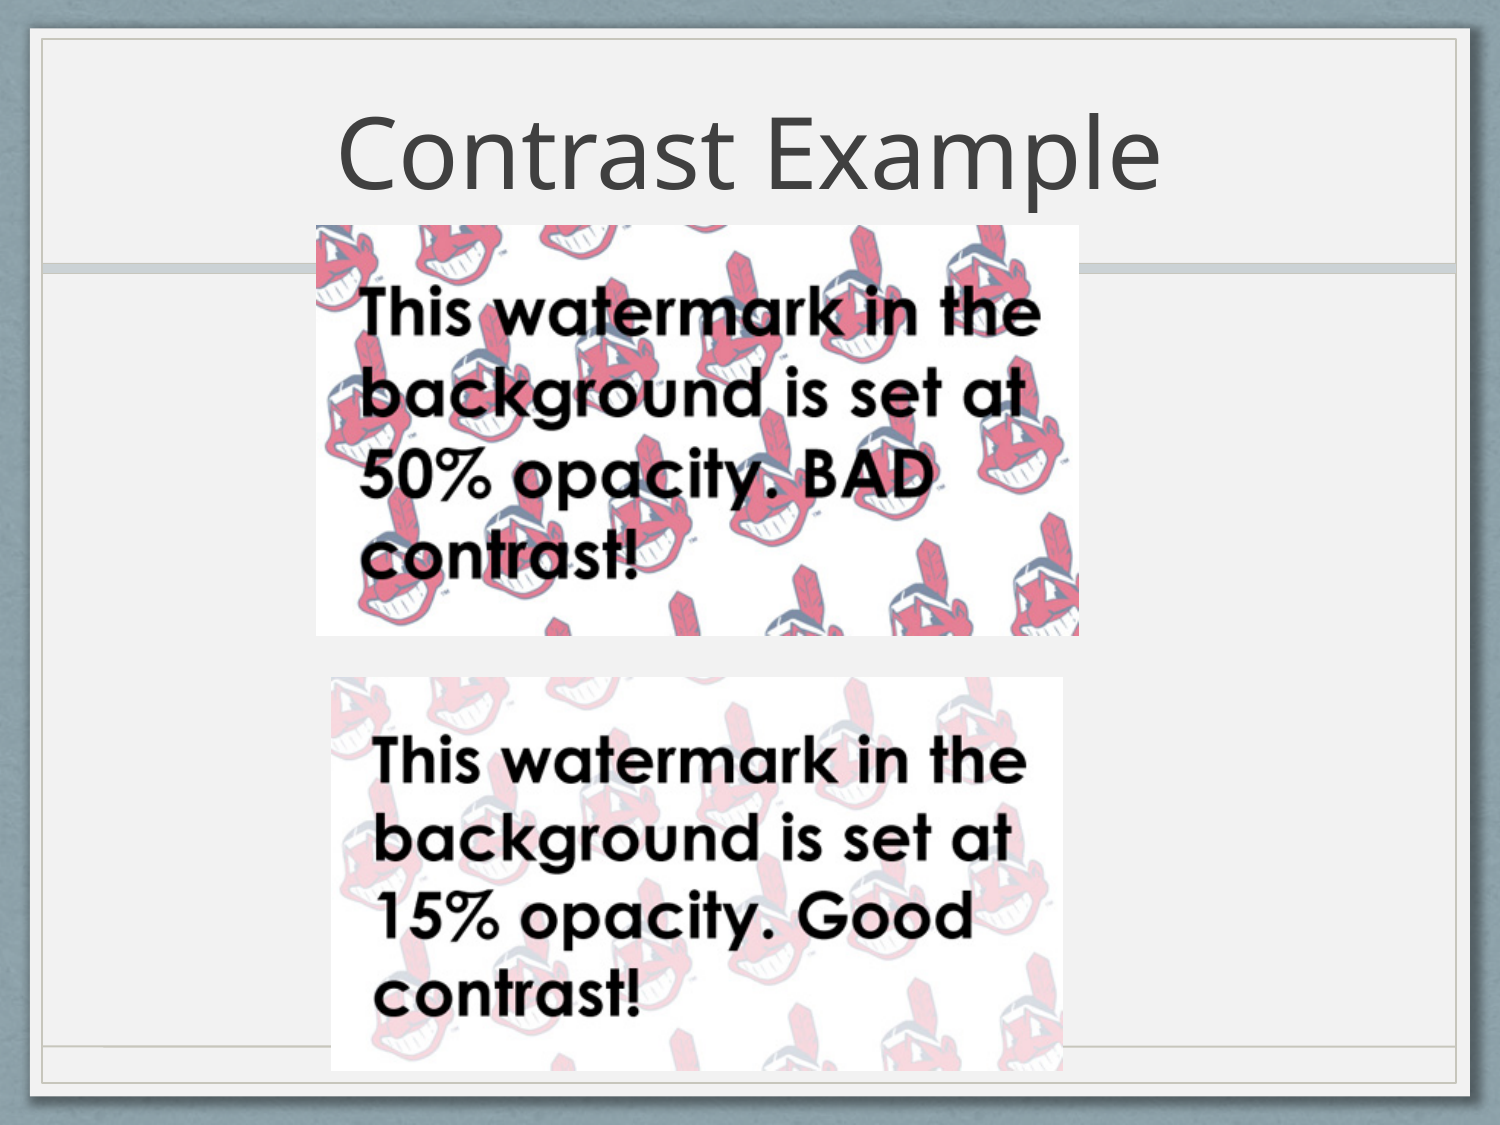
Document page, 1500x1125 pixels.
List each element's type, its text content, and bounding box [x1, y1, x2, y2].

picture [331, 677, 1063, 1072]
title Contrast Example [147, 40, 1353, 260]
picture [316, 225, 1079, 637]
